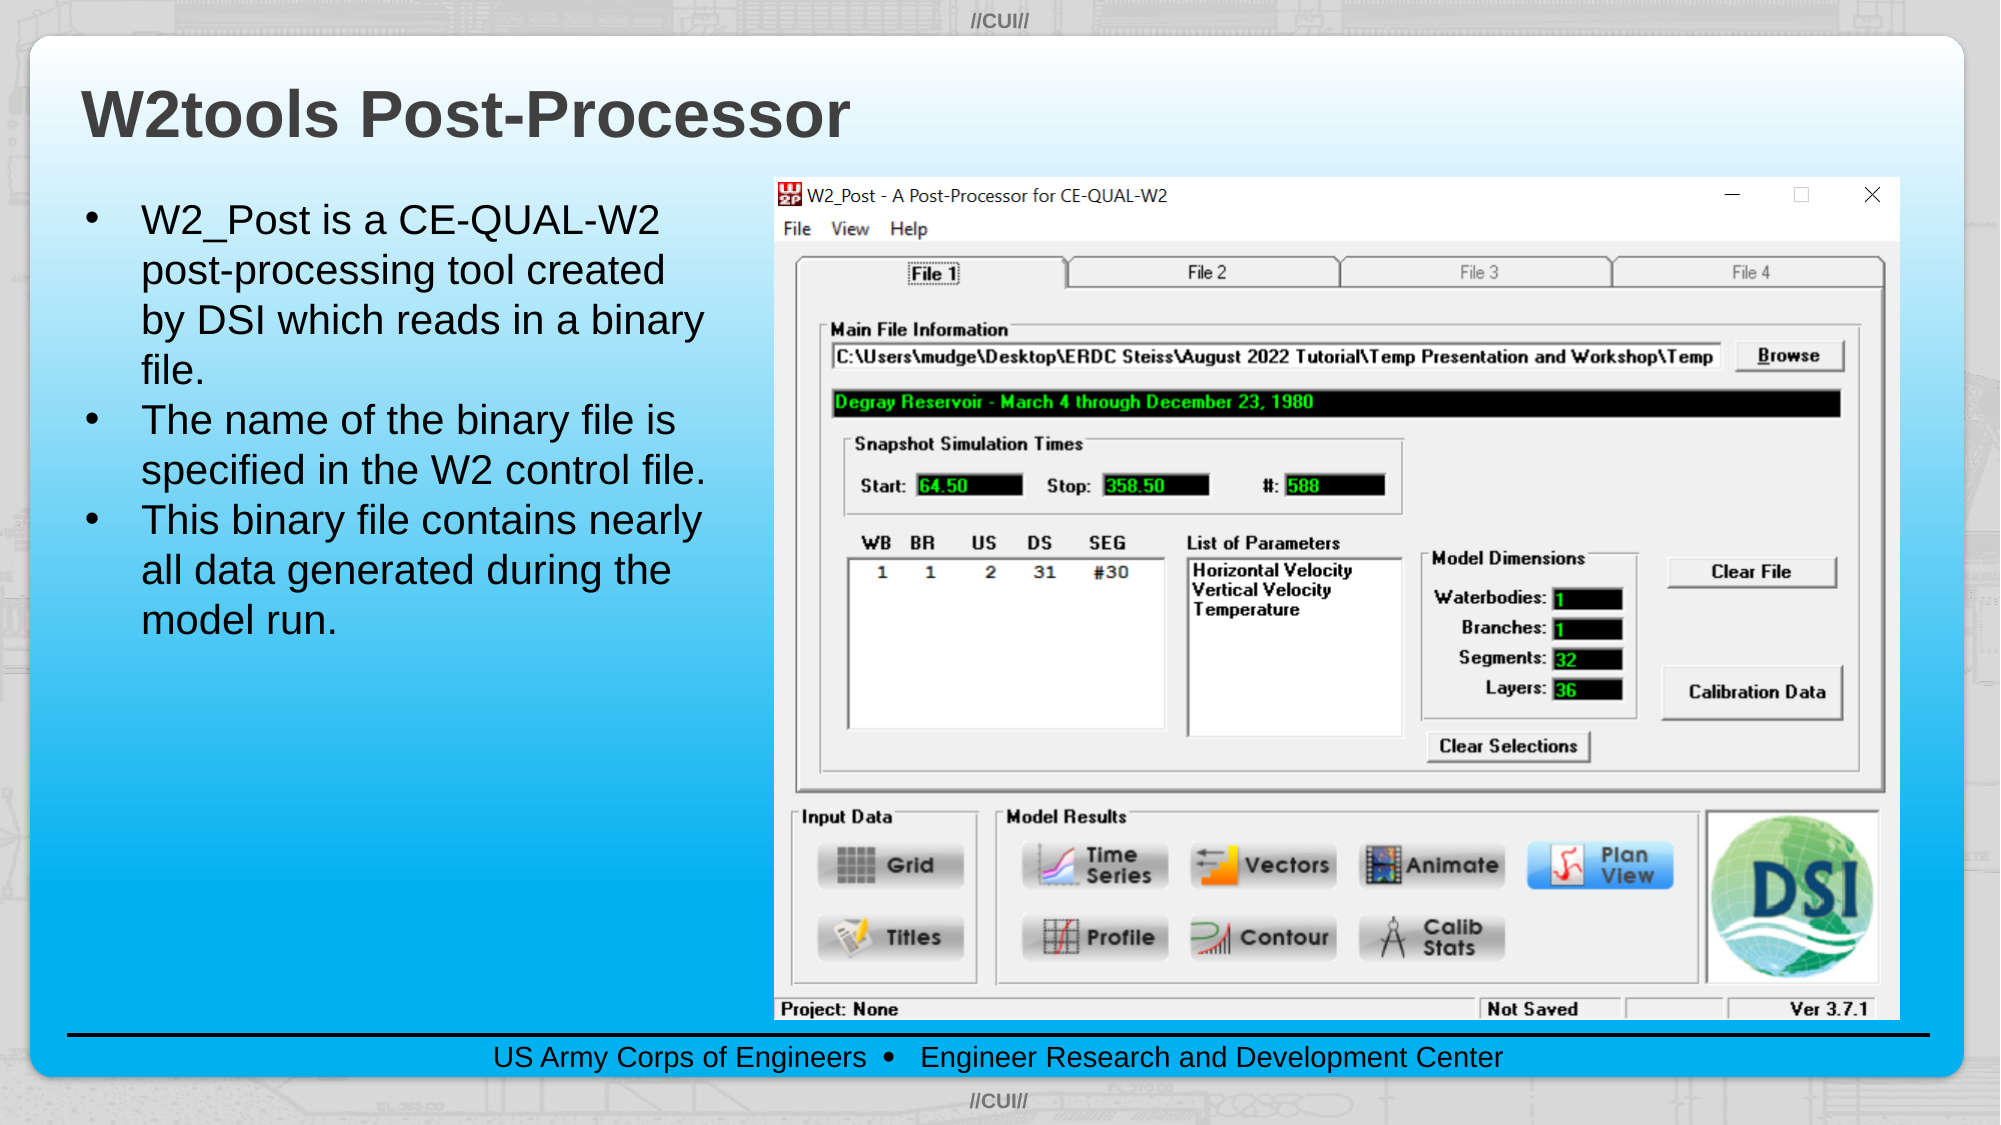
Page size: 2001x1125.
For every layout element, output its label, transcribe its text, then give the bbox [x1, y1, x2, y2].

picture [0, 0, 2000, 1125]
text_box W2_Post is a CE-QUAL-W2 post-processing tool created by DSI which reads in a binary file. The name of the binary file is specified in the W2 control file. This binary file contains nearly all data generated during the model run. [69, 185, 737, 651]
title W2tools Post-Processor [66, 44, 1901, 178]
